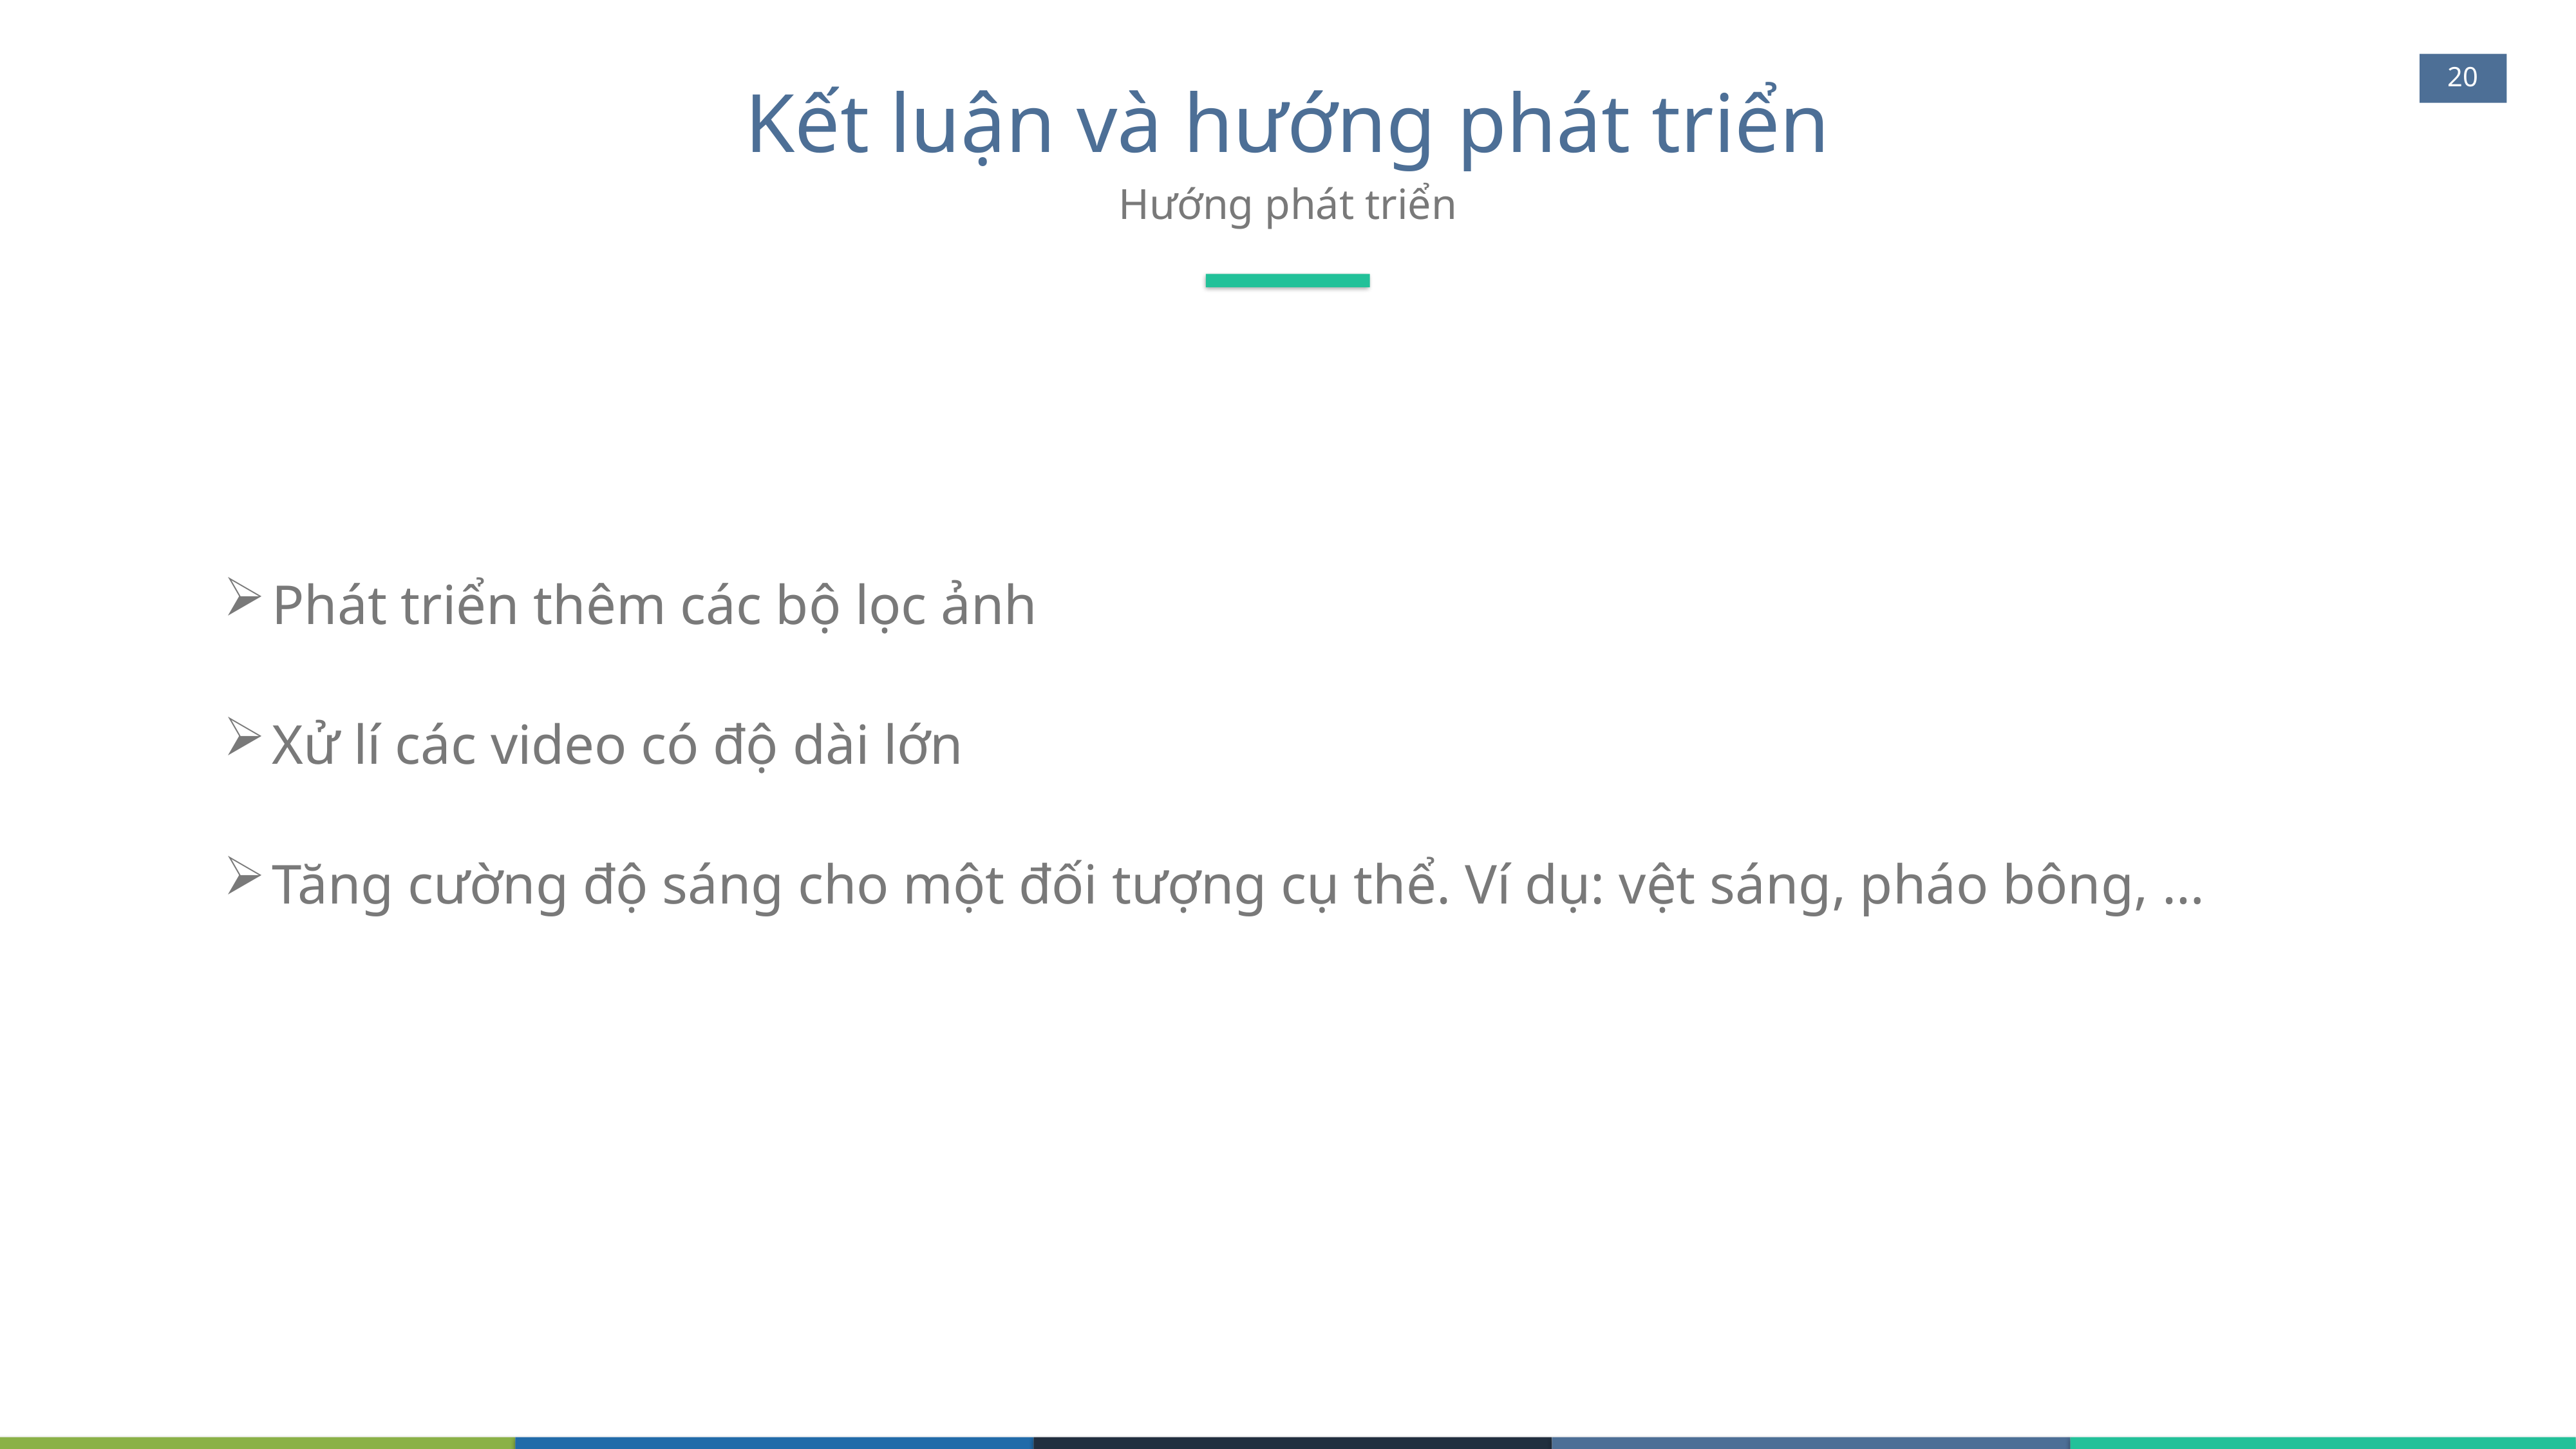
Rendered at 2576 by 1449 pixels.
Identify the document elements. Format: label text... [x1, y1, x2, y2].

text_box Hướng phát triển [672, 156, 1904, 245]
subtitle Phát triển thêm các bộ lọc ảnh Xử lí các video có độ dài lớn Tăng cường độ sáng cho một đối tượng cụ thể. Ví dụ: vệt sáng, pháo bông, … [201, 495, 2383, 1359]
title Kết luận và hướng phát triển [193, 60, 2383, 180]
slide_number 20 [2420, 53, 2507, 103]
text_box [1205, 273, 1370, 288]
